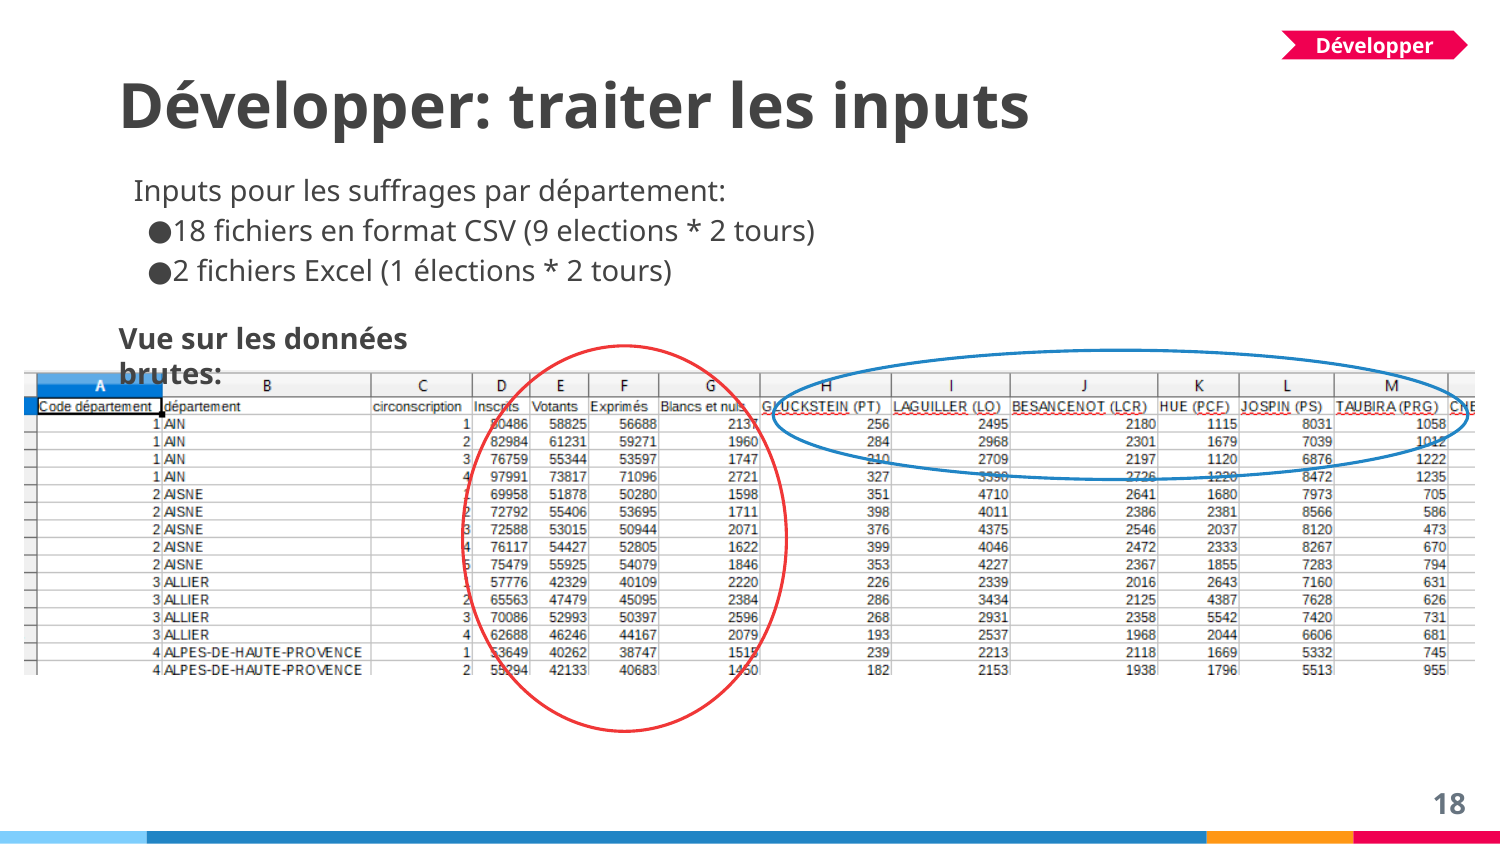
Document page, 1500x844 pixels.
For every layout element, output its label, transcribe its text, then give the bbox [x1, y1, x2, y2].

picture [24, 370, 1476, 675]
list Inputs pour les suffrages par département: 18 fichiers en format CSV (9 elections * 2 tours) 2 fichiers Excel (1 élections * 2 tours) [118, 147, 1439, 307]
slide_number ‹#› [1391, 770, 1482, 822]
text_box [547, 345, 702, 369]
text_box [517, 683, 732, 732]
text_box [875, 350, 1366, 369]
title Développer: traiter les inputs [103, 77, 1424, 157]
text_box Développer [1281, 30, 1468, 60]
text_box Vue sur les données brutes: [103, 305, 514, 369]
